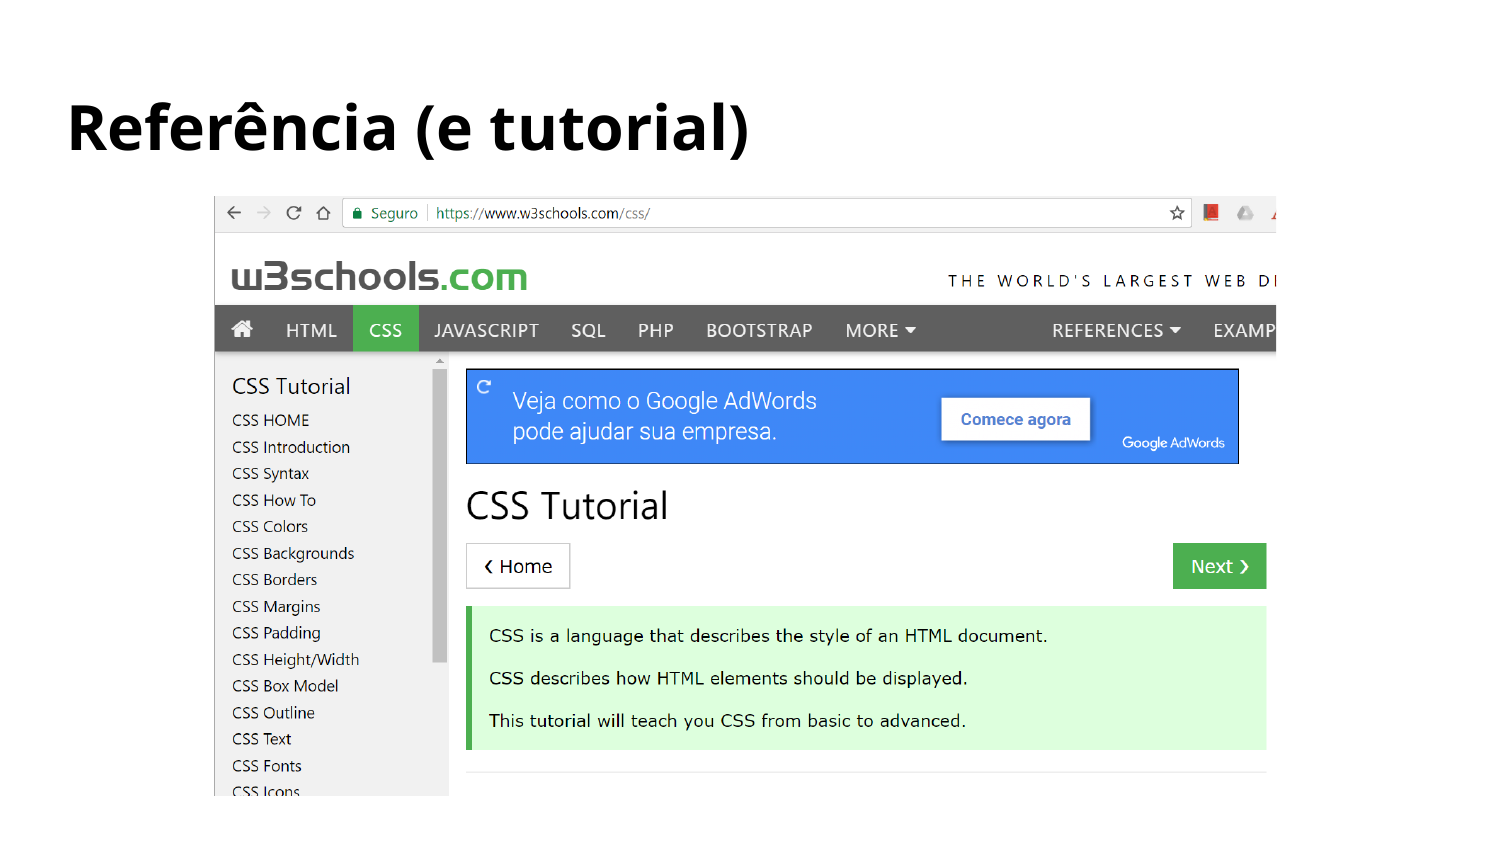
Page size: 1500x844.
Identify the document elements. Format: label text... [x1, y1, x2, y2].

title Referência (e tutorial) [51, 72, 1449, 176]
picture [213, 196, 1277, 796]
